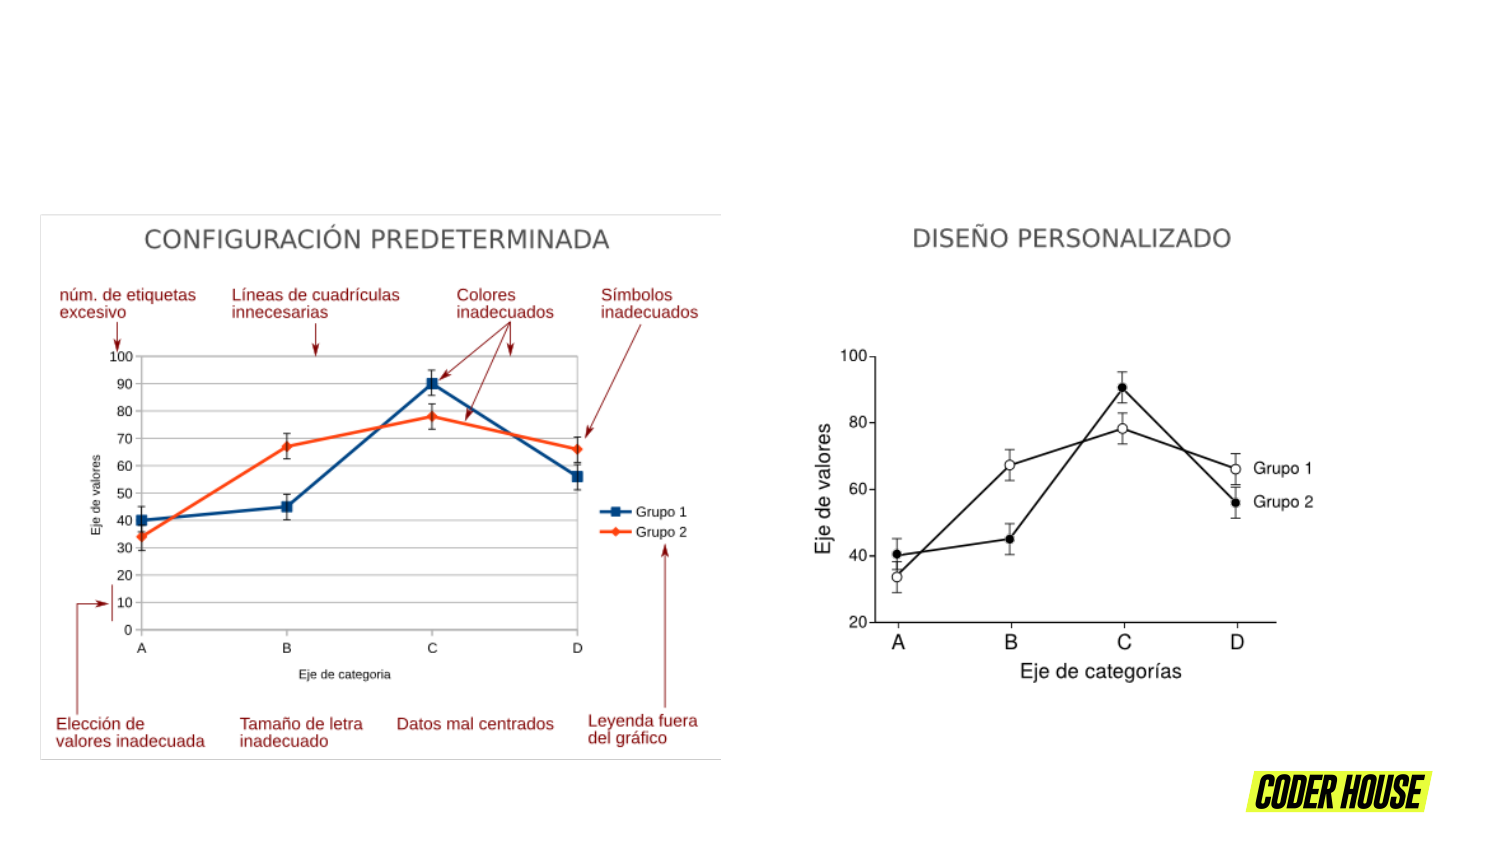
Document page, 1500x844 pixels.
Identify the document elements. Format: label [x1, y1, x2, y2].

picture [34, 196, 721, 765]
picture [737, 196, 1407, 750]
picture [1241, 764, 1437, 819]
